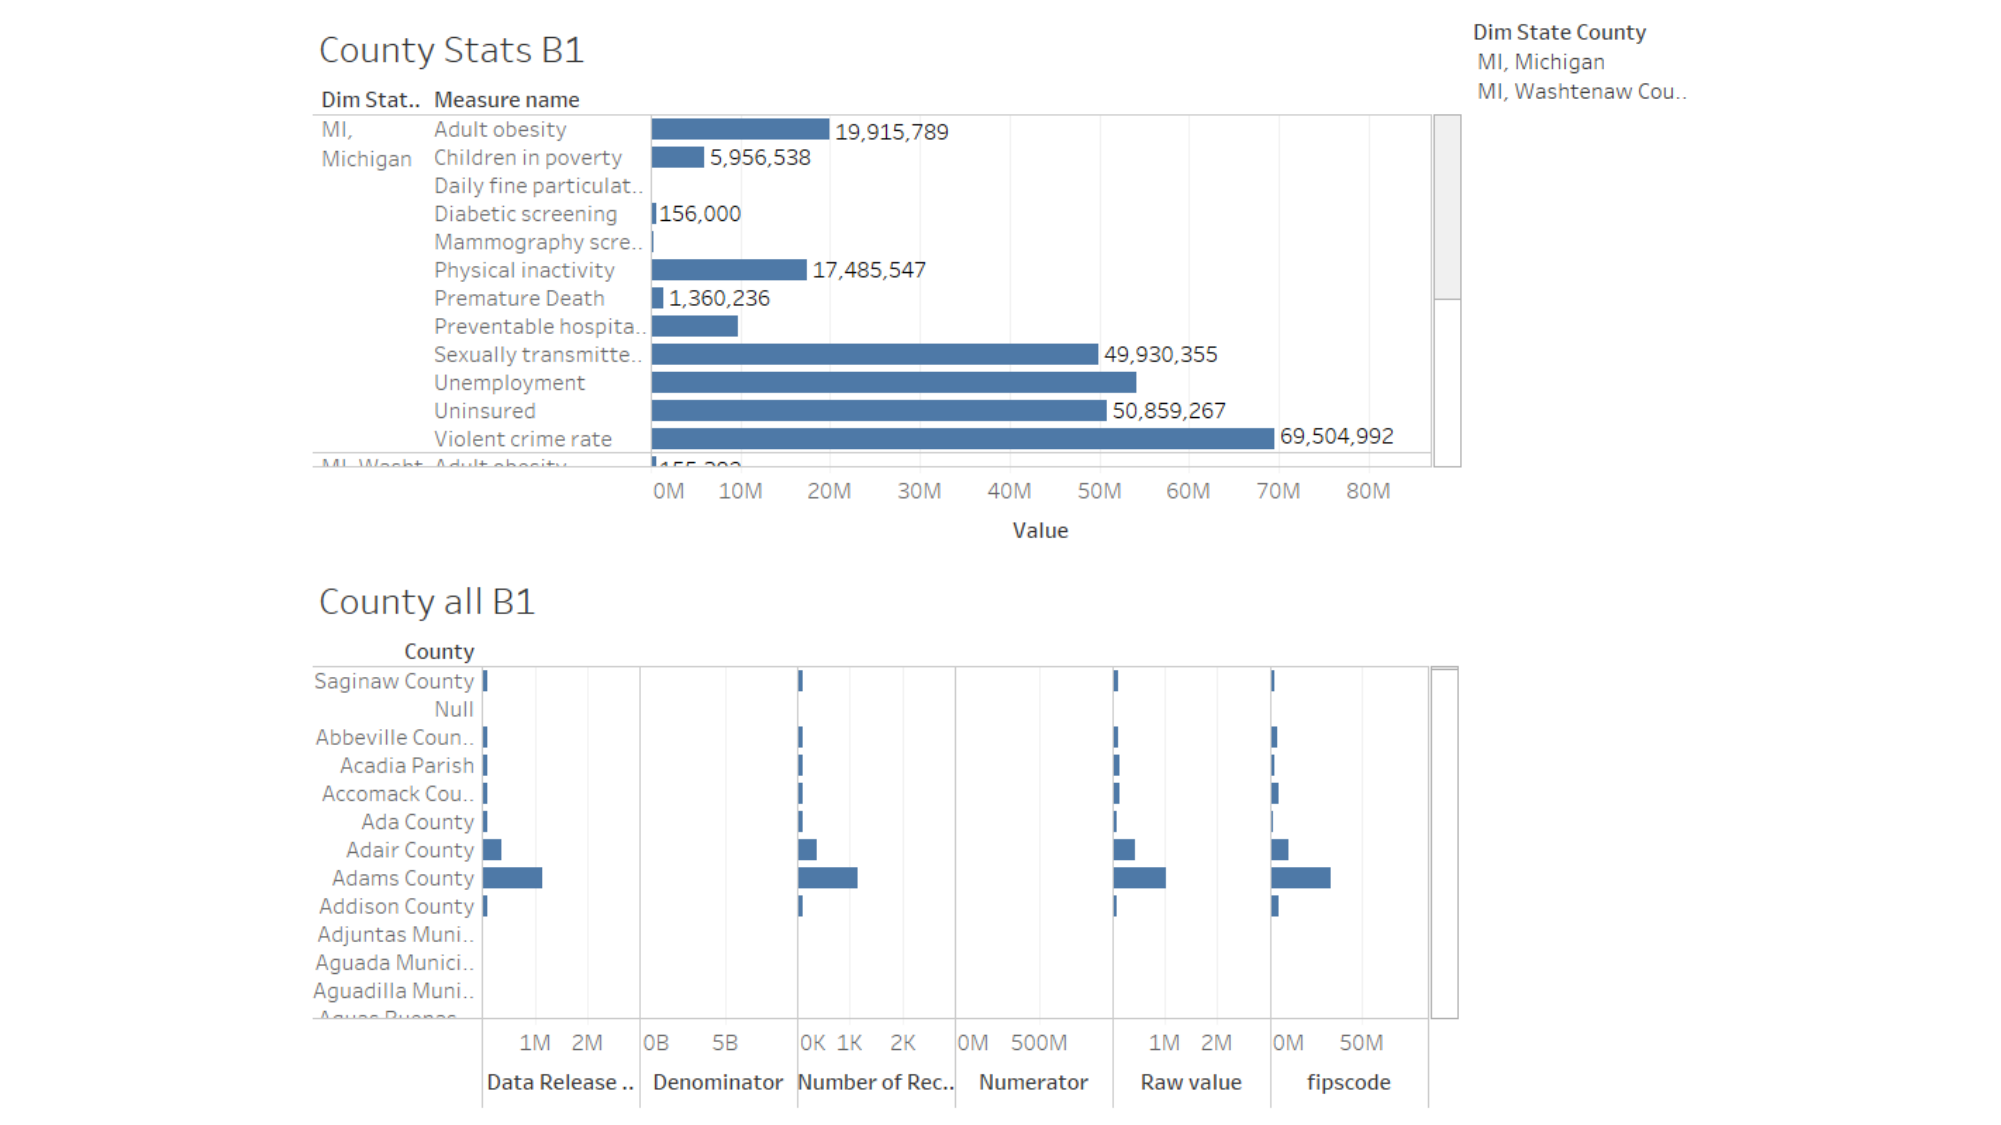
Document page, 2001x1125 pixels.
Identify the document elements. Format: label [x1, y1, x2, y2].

picture [296, 0, 1704, 1125]
